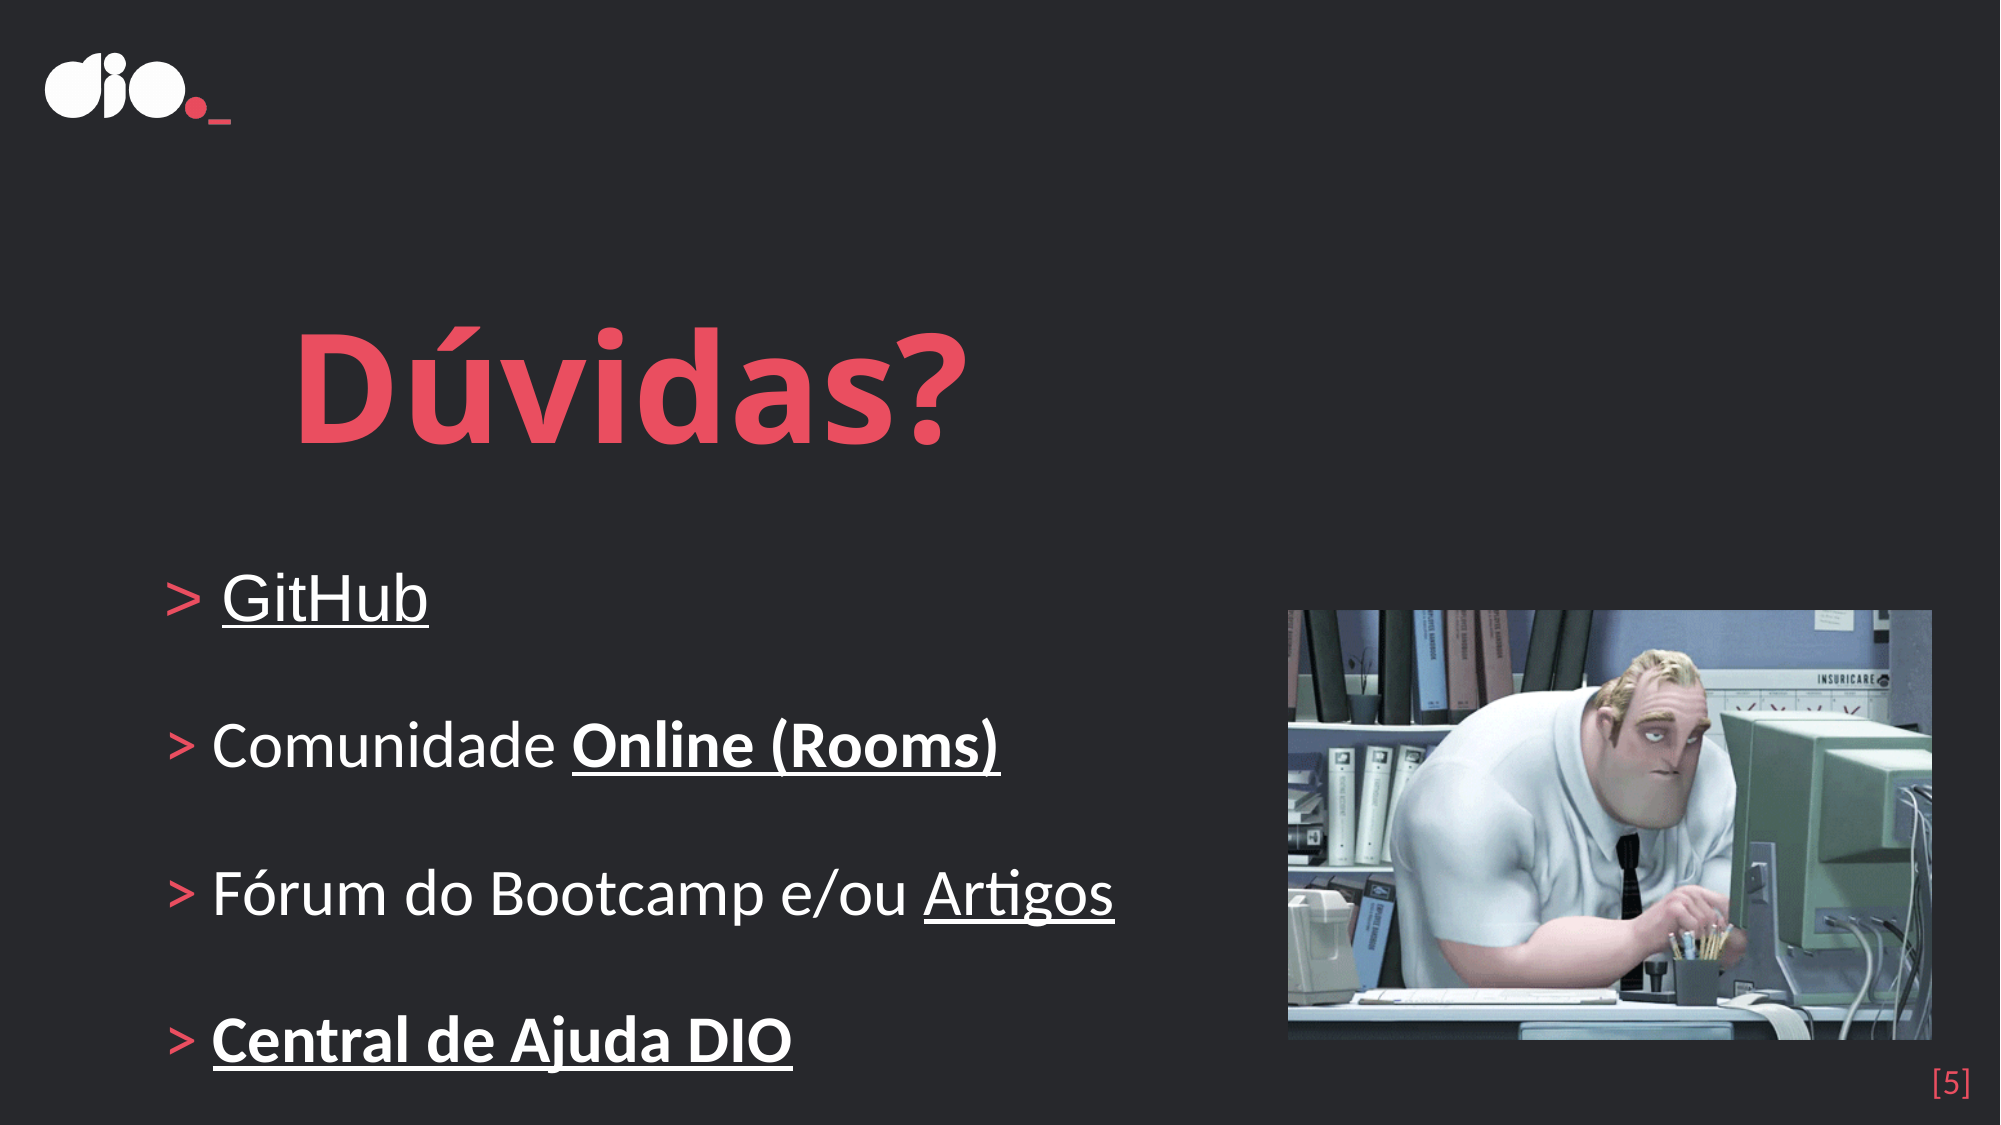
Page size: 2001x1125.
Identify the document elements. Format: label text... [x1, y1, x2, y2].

slide_number [5] [1871, 1038, 1992, 1125]
picture [1288, 610, 1933, 1040]
picture [44, 52, 231, 126]
text_box Dúvidas? [268, 282, 1707, 483]
text_box > GitHub > Comunidade Online (Rooms) > Fórum do Bootcamp e/ou Artigos > Central de Ajuda DIO [127, 494, 1566, 971]
